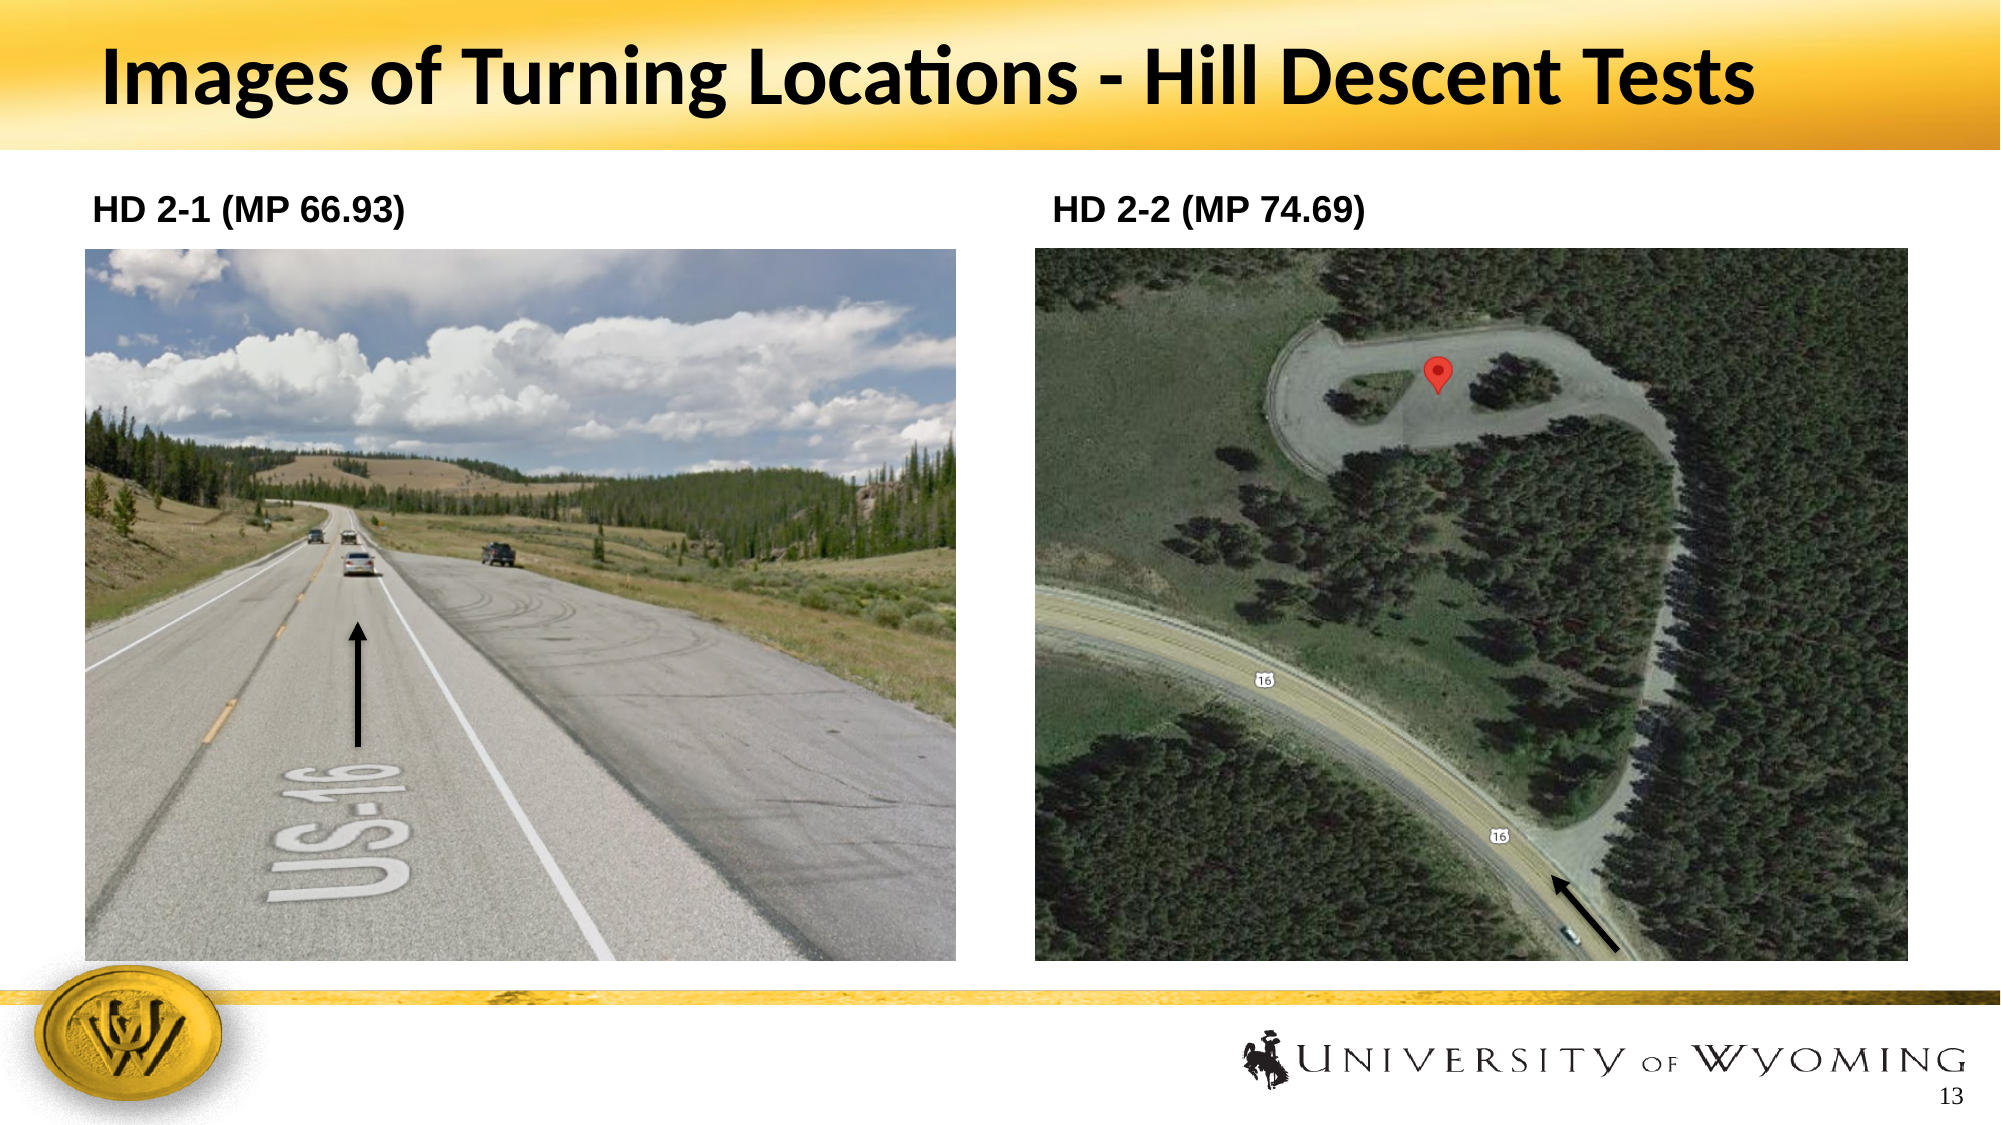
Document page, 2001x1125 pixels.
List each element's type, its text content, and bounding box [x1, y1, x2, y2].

picture [0, 248, 2001, 1125]
text_box HD 2-2 (MP 74.69) [1026, 174, 1393, 238]
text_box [1550, 874, 1618, 952]
picture [0, 0, 2000, 150]
text_box HD 2-1 (MP 66.93) [60, 174, 438, 238]
title Images of Turning Locations - Hill Descent Tests [85, 6, 1813, 134]
